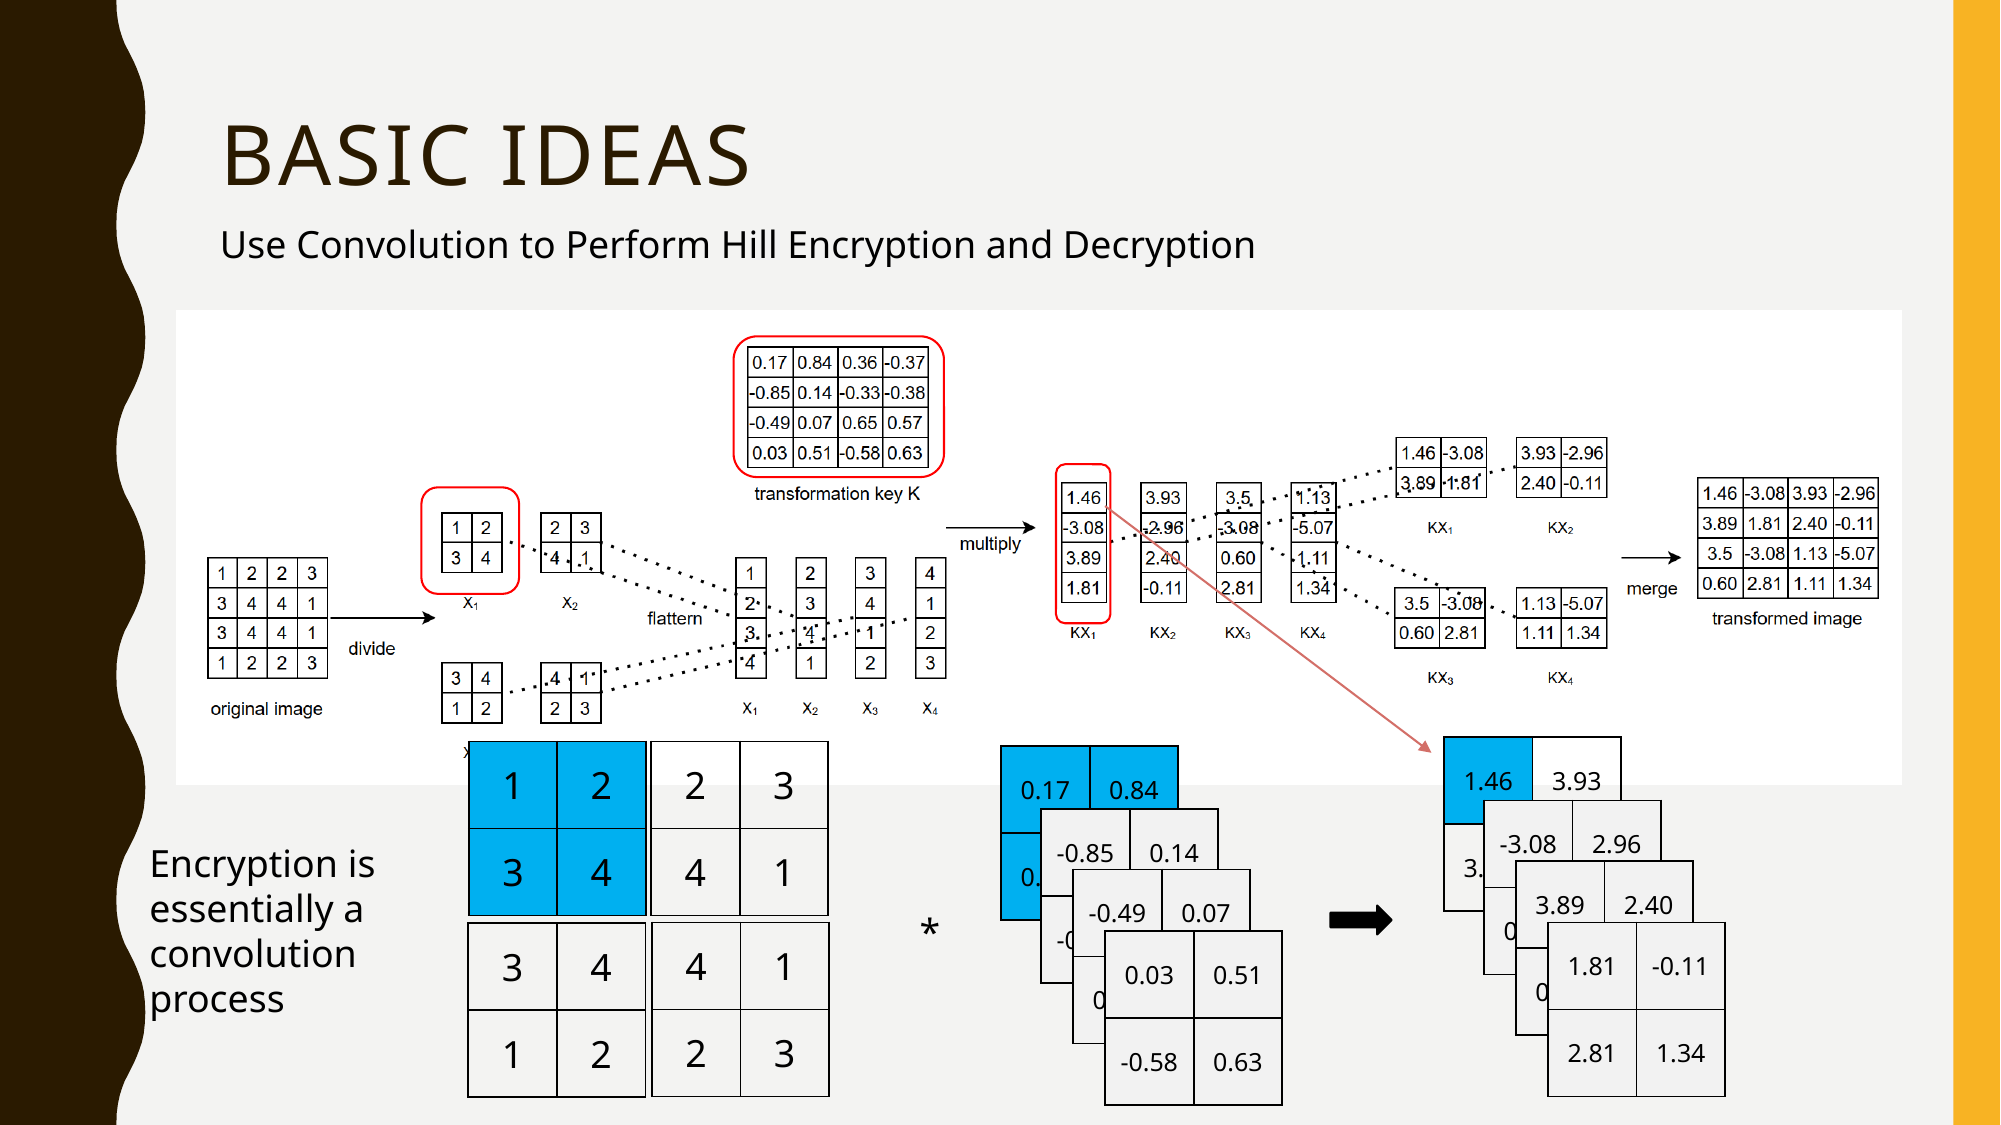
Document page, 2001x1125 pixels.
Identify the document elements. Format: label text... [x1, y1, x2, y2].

table_cell 4 [558, 829, 645, 915]
text_box [1329, 904, 1393, 936]
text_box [1105, 506, 1432, 753]
table_header 0.51 [1195, 932, 1281, 1017]
table_header 0.84 [1091, 785, 1177, 808]
table_cell 0.36 [1074, 957, 1104, 1043]
text_box Encryption is essentially a convolution process [134, 832, 479, 1028]
table_header 3.93 [1533, 785, 1620, 800]
table_header 1 [741, 923, 828, 1009]
table_cell 1 [469, 1011, 556, 1096]
table_cell 2 [653, 1010, 740, 1096]
table_cell 0.36 [1485, 888, 1515, 974]
table_cell 1 [741, 829, 827, 915]
table_header 1.46 [1445, 785, 1532, 823]
table_cell 3 [741, 1010, 828, 1096]
table_header 4 [558, 924, 645, 1009]
table_header 2.40 [1605, 862, 1692, 922]
table_header -0.11 [1637, 923, 1724, 1009]
table_header 2 [558, 785, 645, 828]
table_header 3 [741, 785, 827, 828]
text_box BASIC IDEAS [205, 105, 1825, 226]
table_cell 0.36 [1517, 949, 1547, 1034]
table_header 0.14 [1131, 810, 1217, 869]
table_header 4 [653, 923, 740, 1009]
table_header 1.81 [1549, 923, 1636, 1009]
table_cell 2.81 [1549, 1010, 1636, 1096]
table_header 0.07 [1163, 870, 1249, 930]
table_header 0.17 [1002, 785, 1089, 832]
table_cell 0.63 [1195, 1019, 1281, 1104]
table_cell -0.58 [1106, 1019, 1193, 1104]
table_header 3.89 [1517, 862, 1604, 947]
table_cell 3.36 [1445, 825, 1483, 910]
table_cell 2 [558, 1011, 645, 1096]
table_header 2.96 [1573, 801, 1660, 860]
table_header -3.08 [1485, 801, 1572, 887]
text_box Use Convolution to Perform Hill Encryption and Decryption [204, 213, 1494, 274]
table_cell 0.36 [1002, 834, 1040, 919]
table_cell -0.36 [1042, 897, 1072, 982]
table_header 3 [479, 924, 556, 1009]
table_header 0.03 [1106, 932, 1193, 1017]
table_cell 4 [652, 829, 739, 915]
table_header -0.85 [1042, 810, 1129, 895]
table_header -0.49 [1074, 870, 1161, 956]
table_cell 3 [470, 829, 556, 915]
table_header 1 [470, 785, 556, 828]
text_box * [904, 901, 948, 961]
table_header 2 [652, 785, 739, 828]
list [176, 310, 1902, 785]
table_cell 1.34 [1637, 1010, 1724, 1096]
